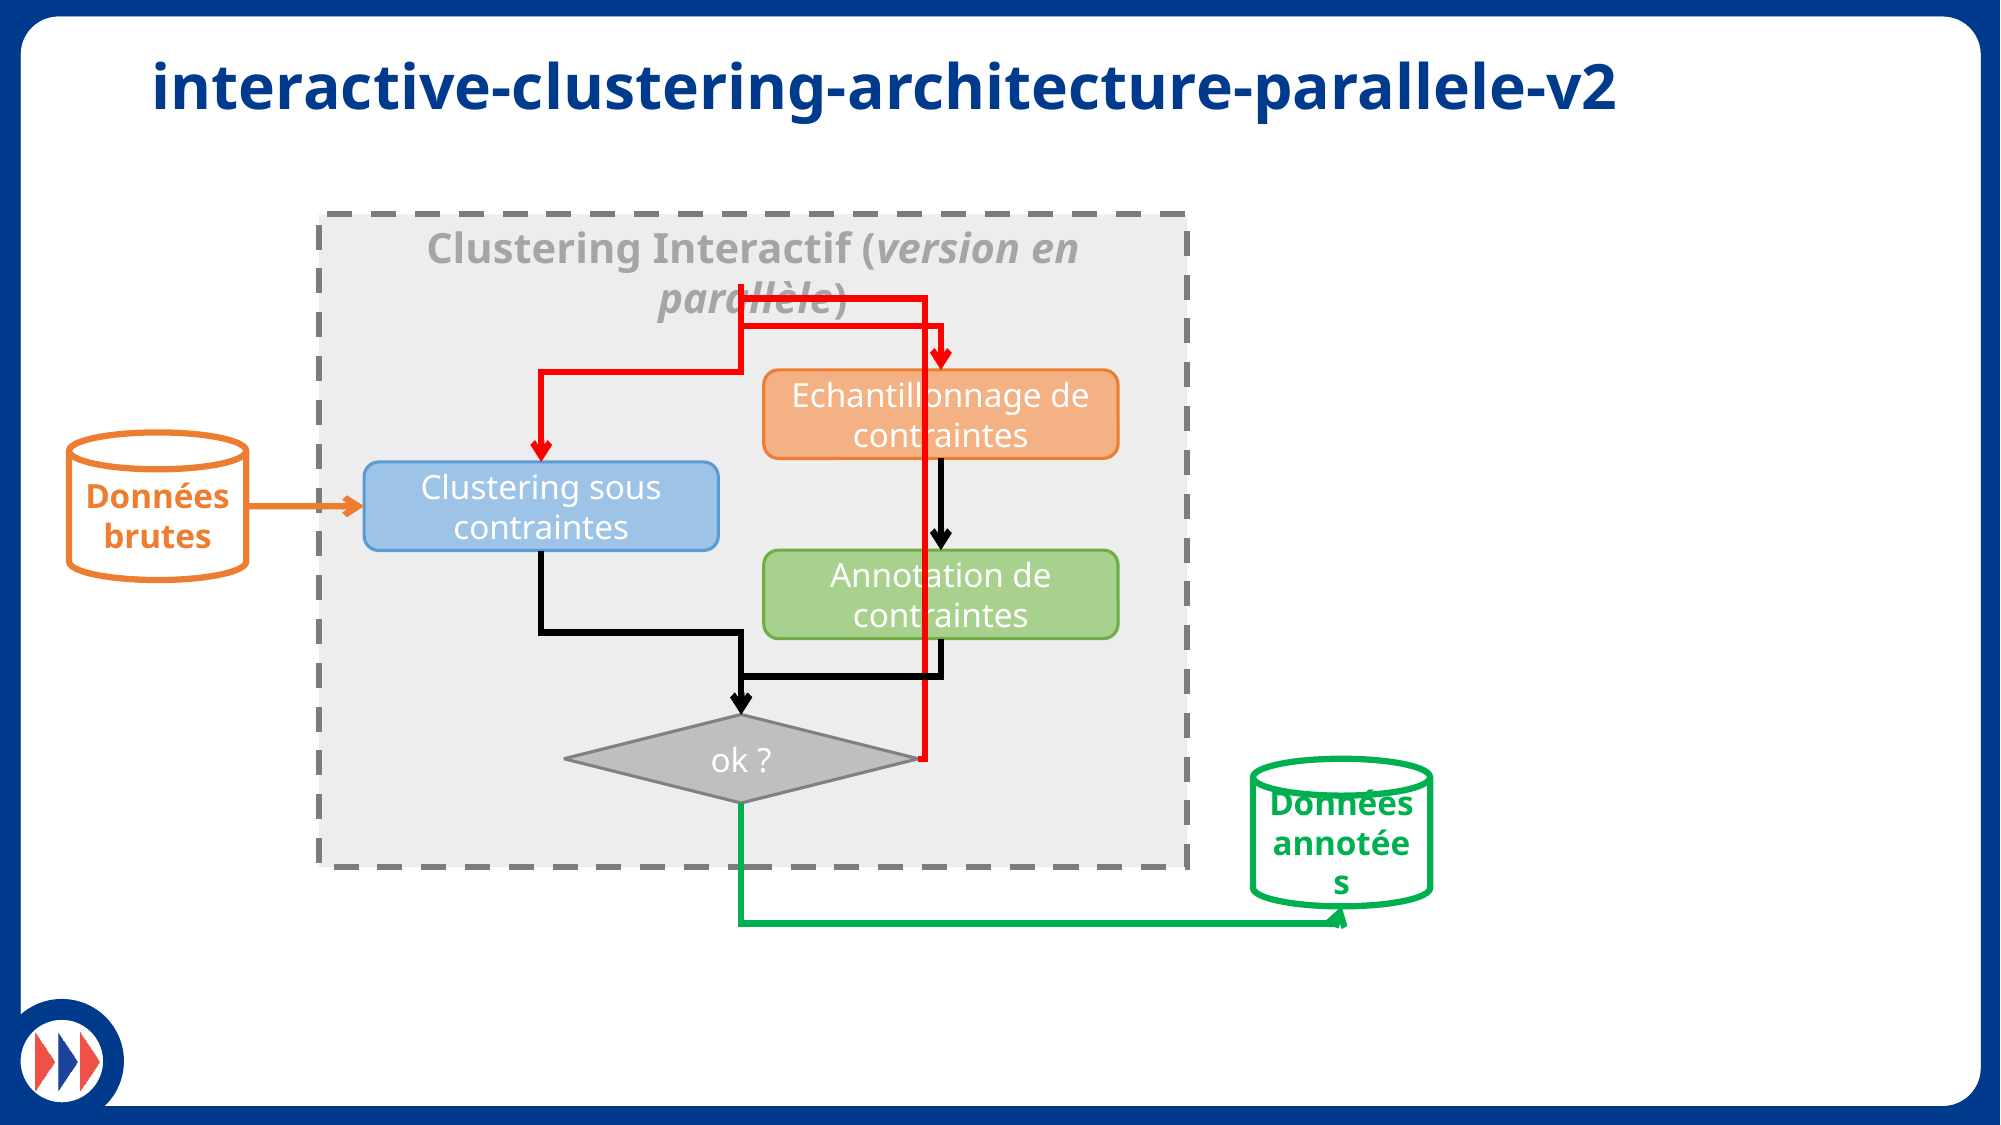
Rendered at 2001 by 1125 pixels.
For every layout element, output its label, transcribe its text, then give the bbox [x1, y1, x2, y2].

title interactive-clustering-architecture-parallele-v2 [137, 48, 1945, 135]
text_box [69, 214, 1431, 907]
picture [35, 1032, 100, 1091]
